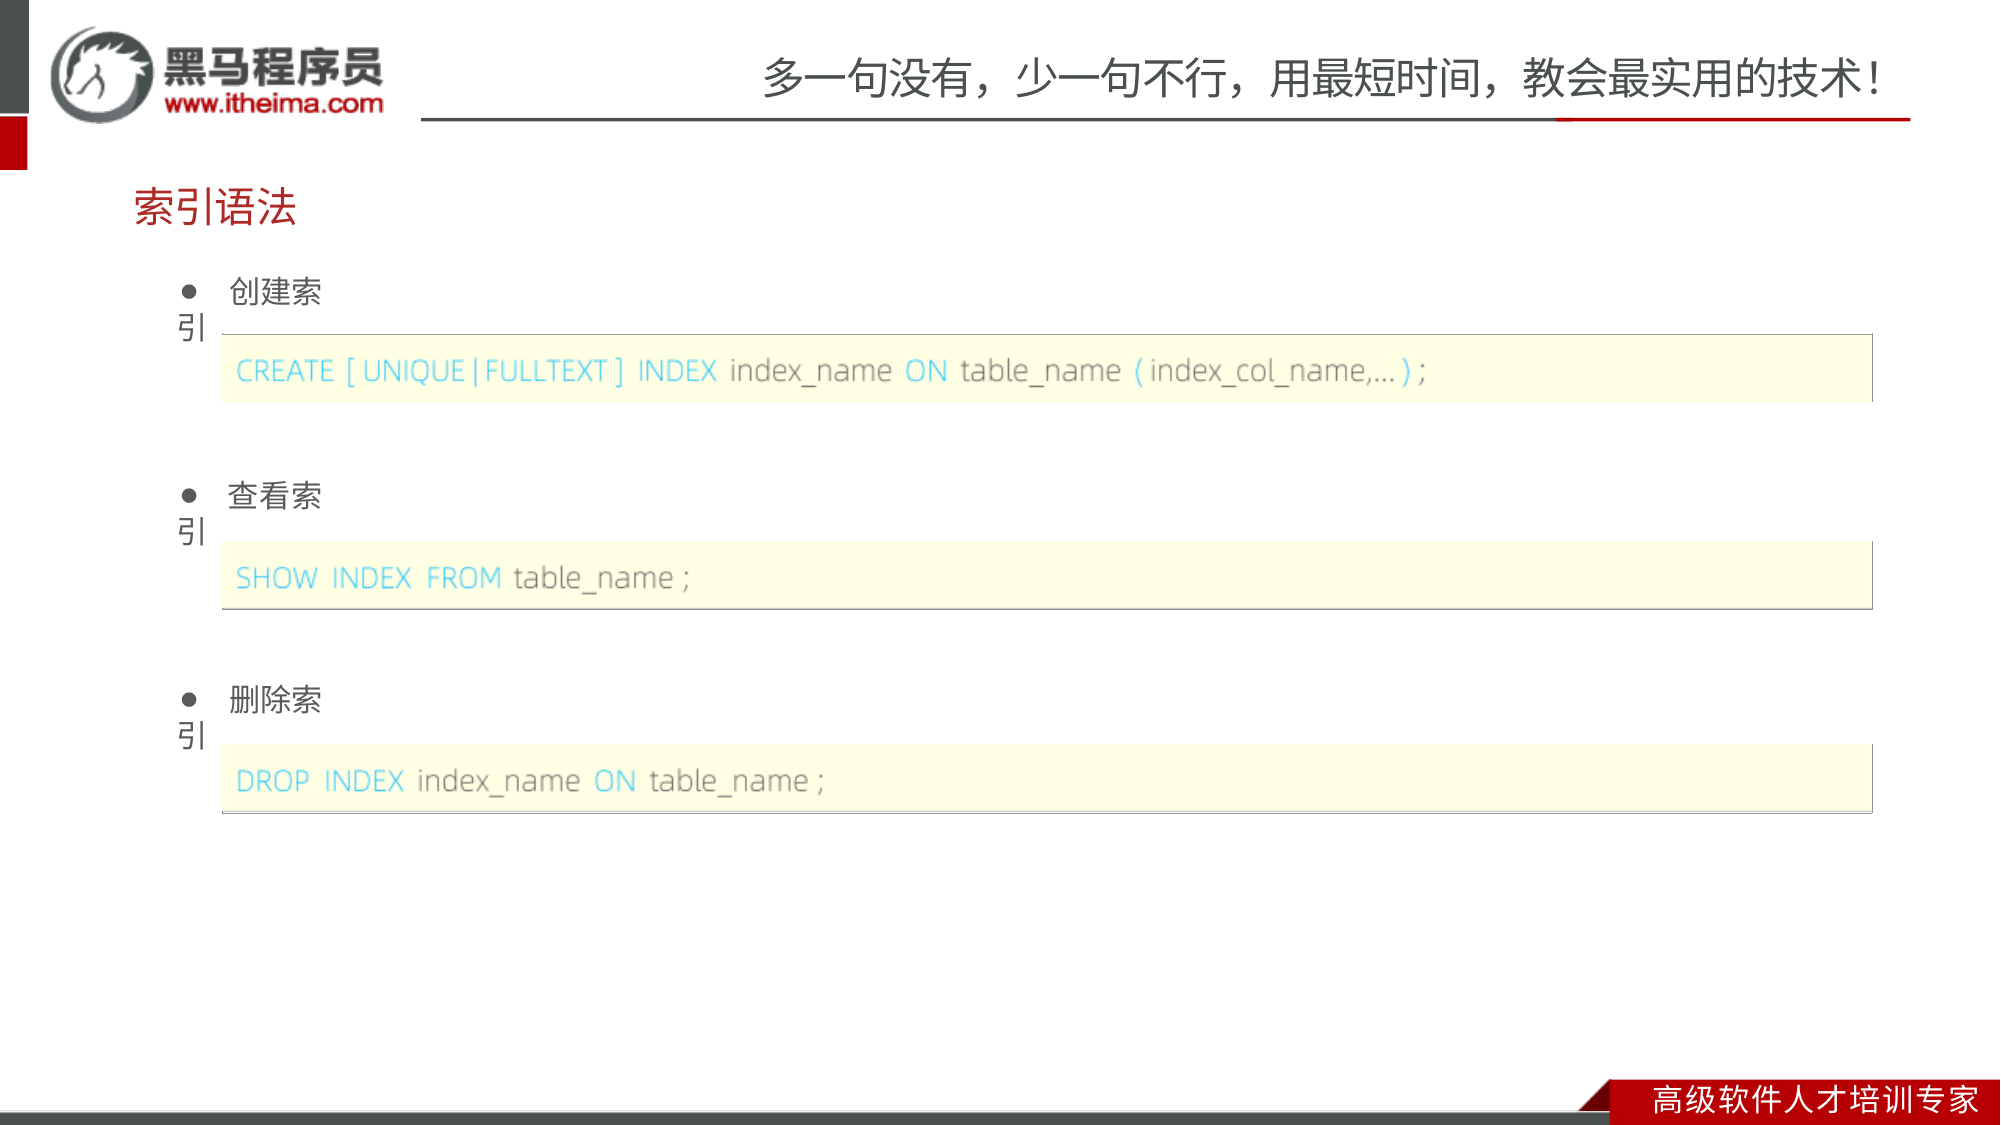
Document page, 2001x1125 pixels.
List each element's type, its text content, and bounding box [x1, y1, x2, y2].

picture [50, 26, 384, 124]
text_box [420, 117, 1911, 122]
picture [222, 541, 1872, 610]
text_box ⚫ 删除索引 [174, 679, 354, 721]
picture [0, 1079, 1649, 1125]
text_box ⚫ 查看索引 [174, 475, 354, 517]
picture [222, 744, 1872, 813]
text_box 多一句没有，少一句不行，用最短时间，教会最实用的技术！ [759, 53, 1929, 106]
text_box 索引语法 ⚫ 创建索引 [131, 182, 354, 313]
text_box 高级软件人才培训专家 [1649, 1079, 2000, 1125]
picture [0, 0, 29, 170]
picture [222, 333, 1872, 403]
